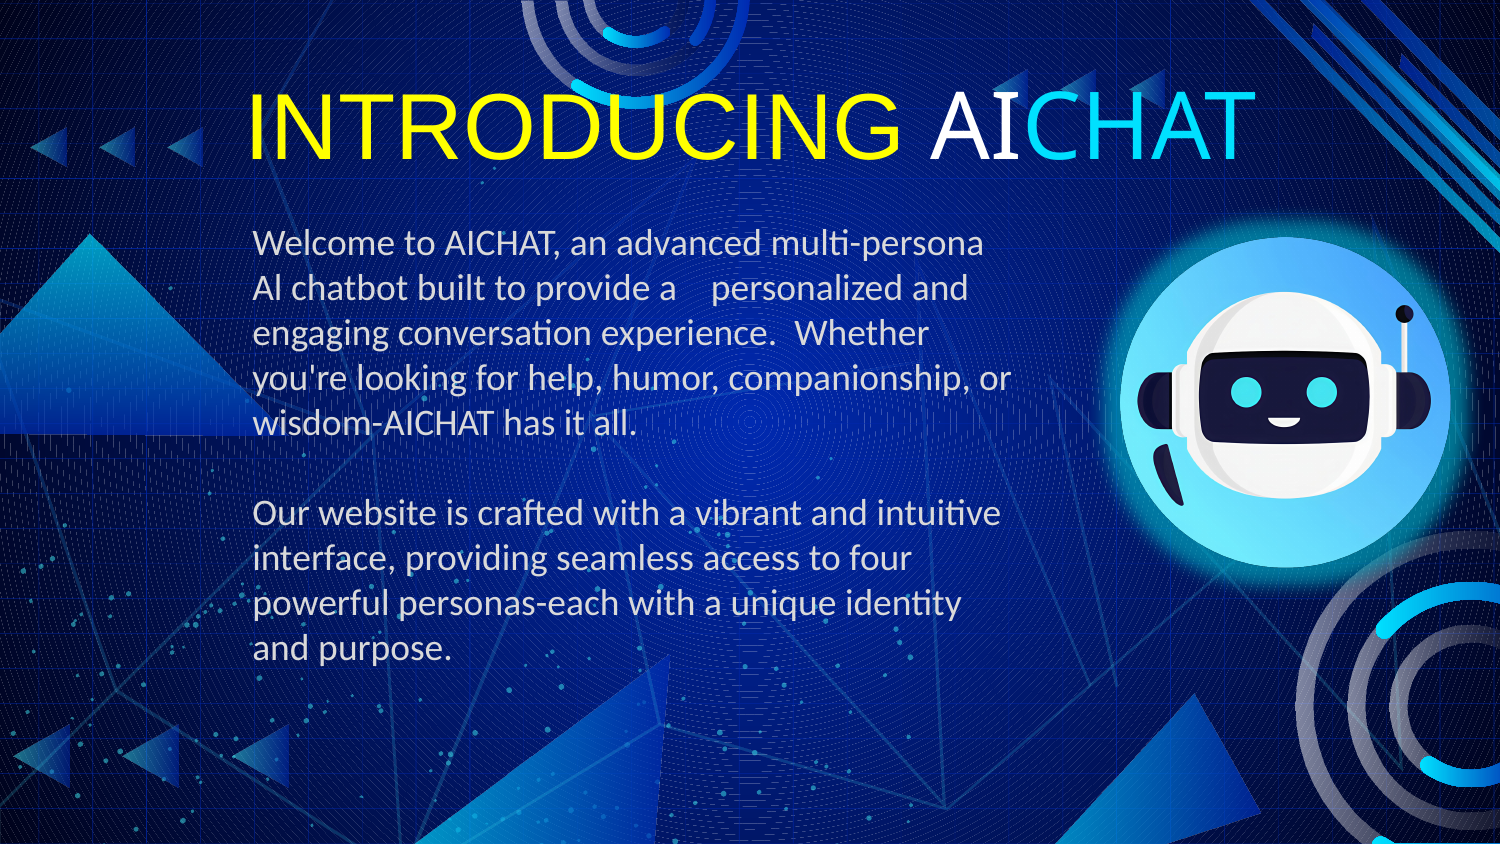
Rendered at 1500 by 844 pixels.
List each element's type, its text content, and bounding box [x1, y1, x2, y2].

text_box INTRODUCING AICHAT [189, 58, 1312, 186]
picture [1109, 459, 1224, 584]
picture [1109, 224, 1224, 353]
text_box Welcome to AICHAT, an advanced multi-persona Al chatbot built to provide a personalized and engaging conversation experience. Whether you're looking for help, humor, companionship, or wisdom-AICHAT has it all. Our website is crafted with a vibrant and intuitive interface, providing seamless access to four powerful personas-each with a unique identity and purpose. [237, 210, 1032, 676]
picture [1473, 582, 1477, 600]
picture [1333, 577, 1351, 583]
picture [1333, 221, 1468, 353]
picture [1365, 459, 1468, 586]
picture [1225, 578, 1243, 584]
picture [1225, 224, 1248, 229]
picture [1121, 238, 1450, 567]
